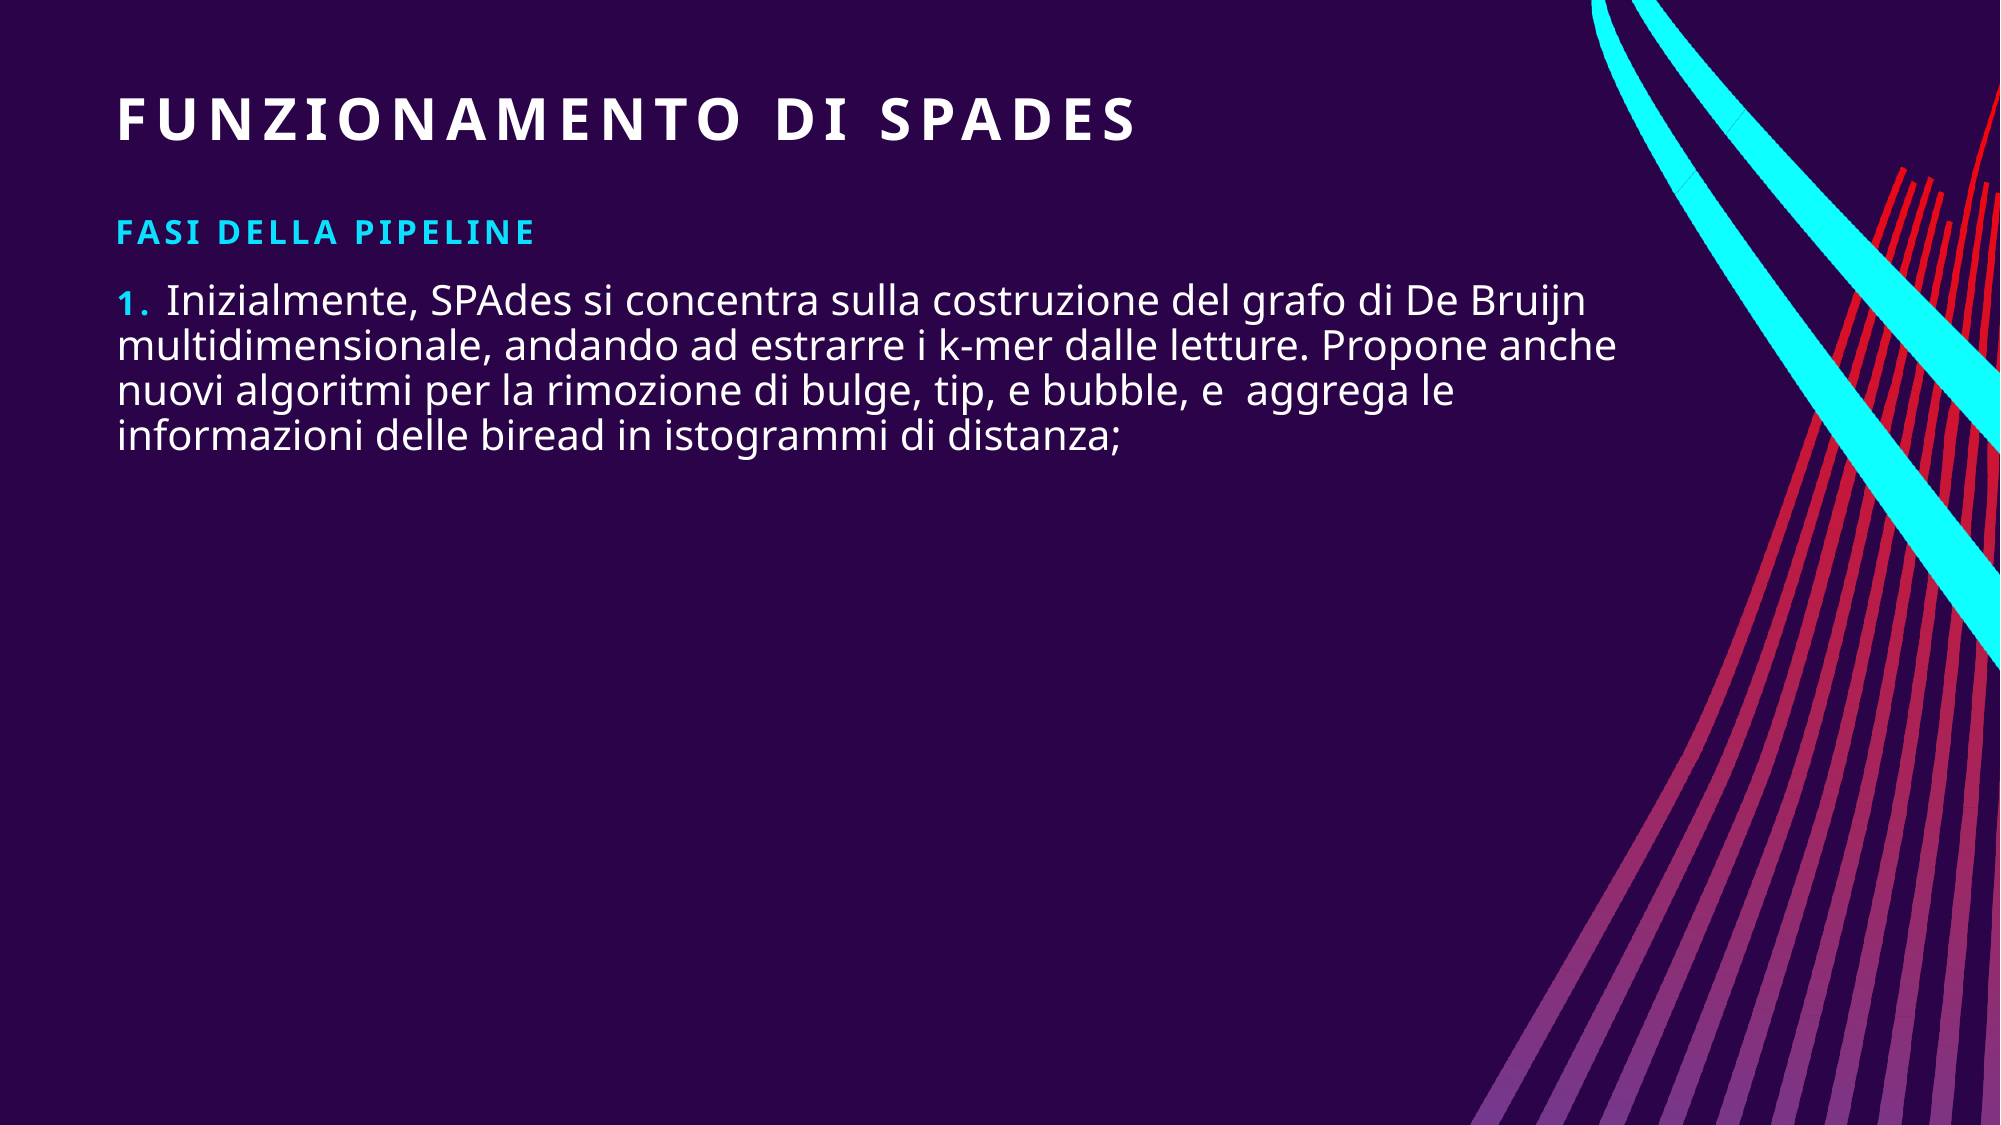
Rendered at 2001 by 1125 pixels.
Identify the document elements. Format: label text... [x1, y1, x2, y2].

text_box 1. Inizialmente, SPAdes si concentra sulla costruzione del grafo di De Bruijn multidimensionale, andando ad estrarre i k-mer dalle letture. Propone anche nuovi algoritmi per la rimozione di bulge, tip, e bubble, e aggrega le informazioni delle biread in istogrammi di distanza; [101, 271, 1698, 423]
title Funzionamento di spades [100, 82, 1826, 163]
picture [0, 0, 2000, 1125]
text_box [184, 423, 1313, 1008]
text_box FASI della pipeline [100, 201, 1589, 262]
